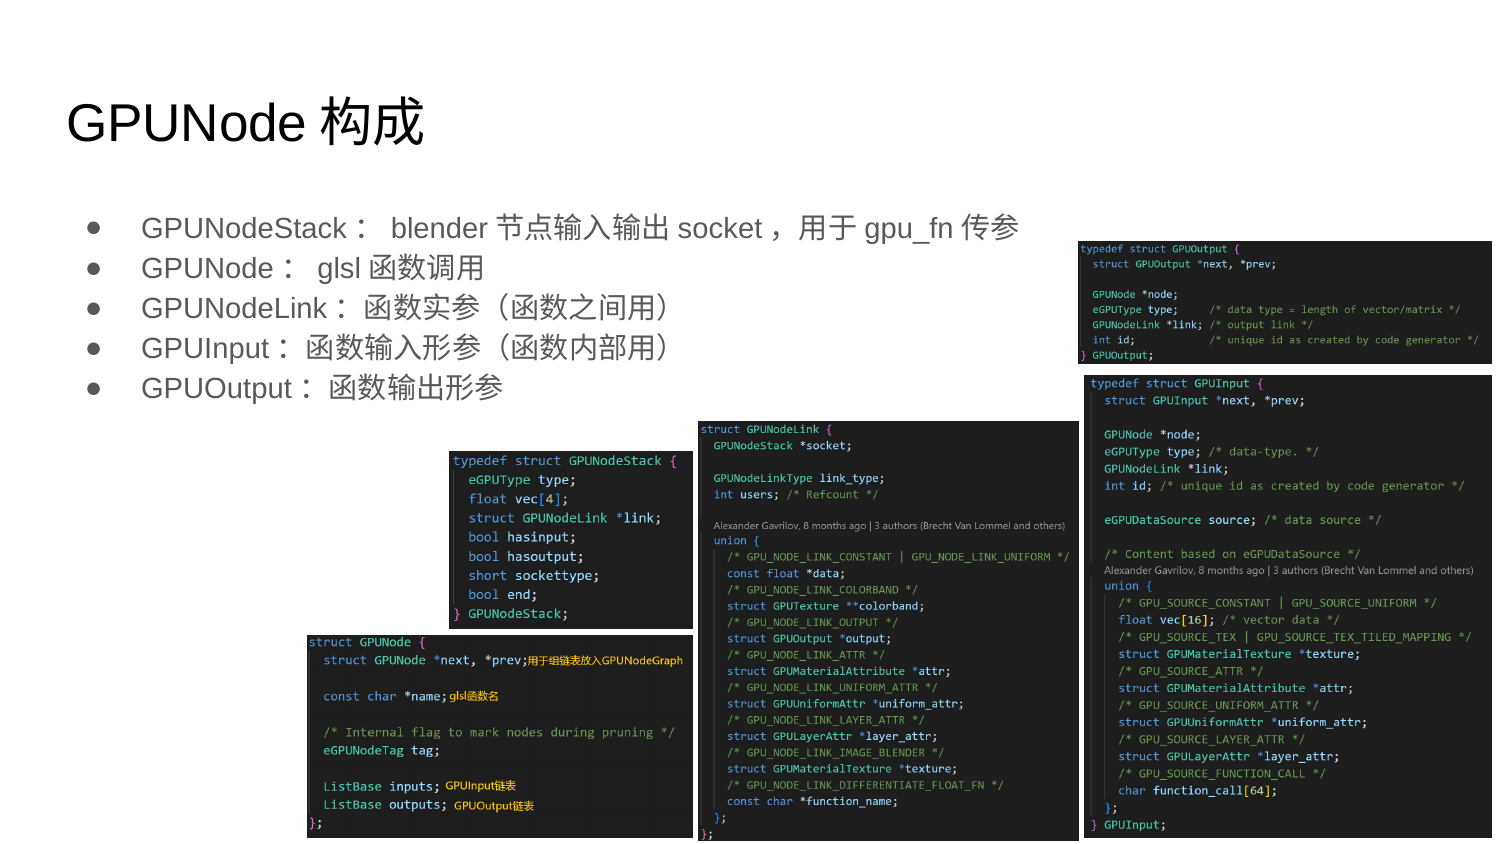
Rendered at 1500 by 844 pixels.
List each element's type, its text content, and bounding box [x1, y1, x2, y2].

picture [1084, 375, 1492, 839]
list GPUNodeStack：blender节点输入输出socket，用于gpu_fn传参 GPUNode：glsl函数调用 GPUNodeLink：函数实参（函数之间用） GPUInput：函数输入形参（函数内部用） GPUOutput：函数输出形参 [51, 189, 1449, 750]
picture [1078, 240, 1492, 364]
picture [449, 451, 693, 630]
picture [697, 420, 1080, 842]
picture [307, 635, 693, 839]
title GPUNode构成 [51, 72, 1449, 167]
